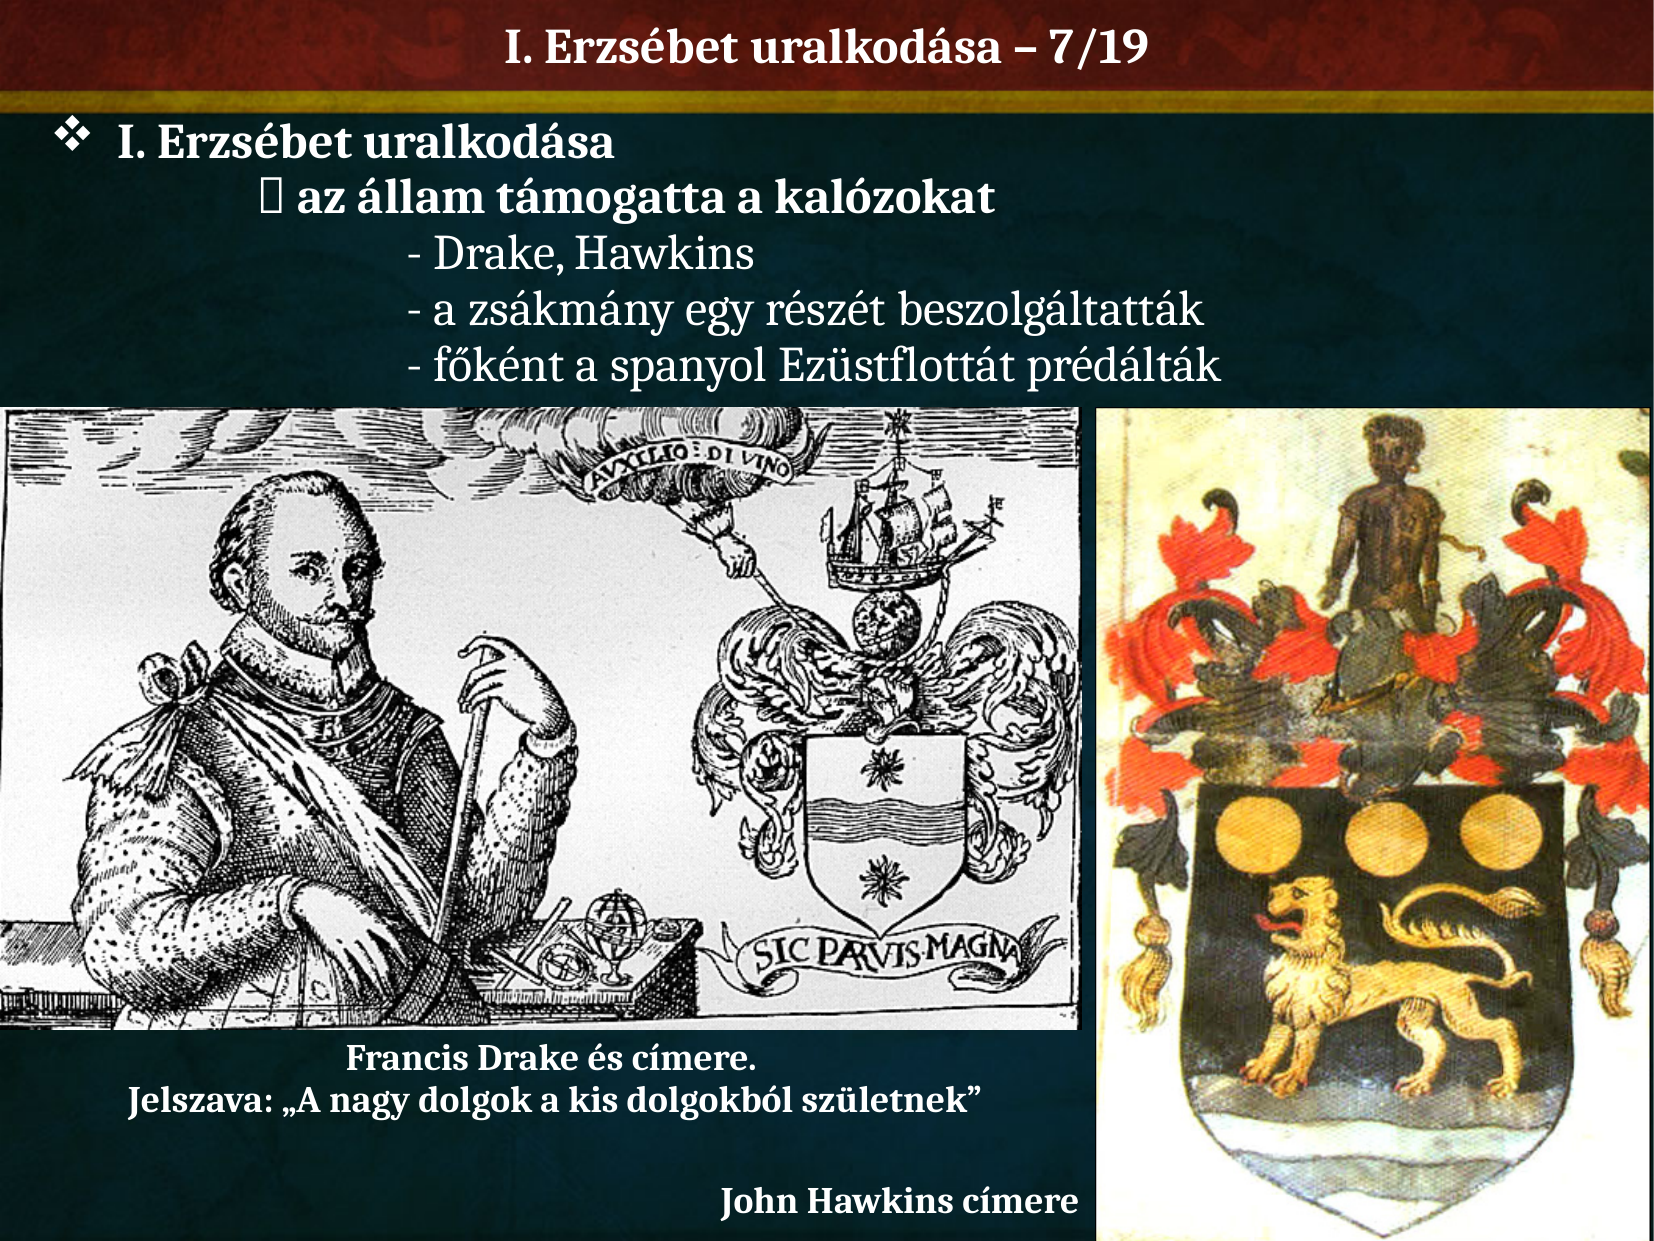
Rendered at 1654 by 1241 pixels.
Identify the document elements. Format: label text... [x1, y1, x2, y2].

text_box I. Erzsébet uralkodása – 7/19 [0, 0, 1654, 95]
text_box I. Erzsébet uralkodása  az állam támogatta a kalózokat - Drake, Hawkins - a zsákmány egy részét beszolgáltatták - főként a spanyol Ezüstflottát prédálták [35, 106, 1618, 408]
text_box John Hawkins címere [626, 1172, 1095, 1241]
picture [0, 95, 1654, 1241]
text_box Francis Drake és címere. Jelszava: „A nagy dolgok a kis dolgokból születnek” [30, 1030, 1082, 1134]
